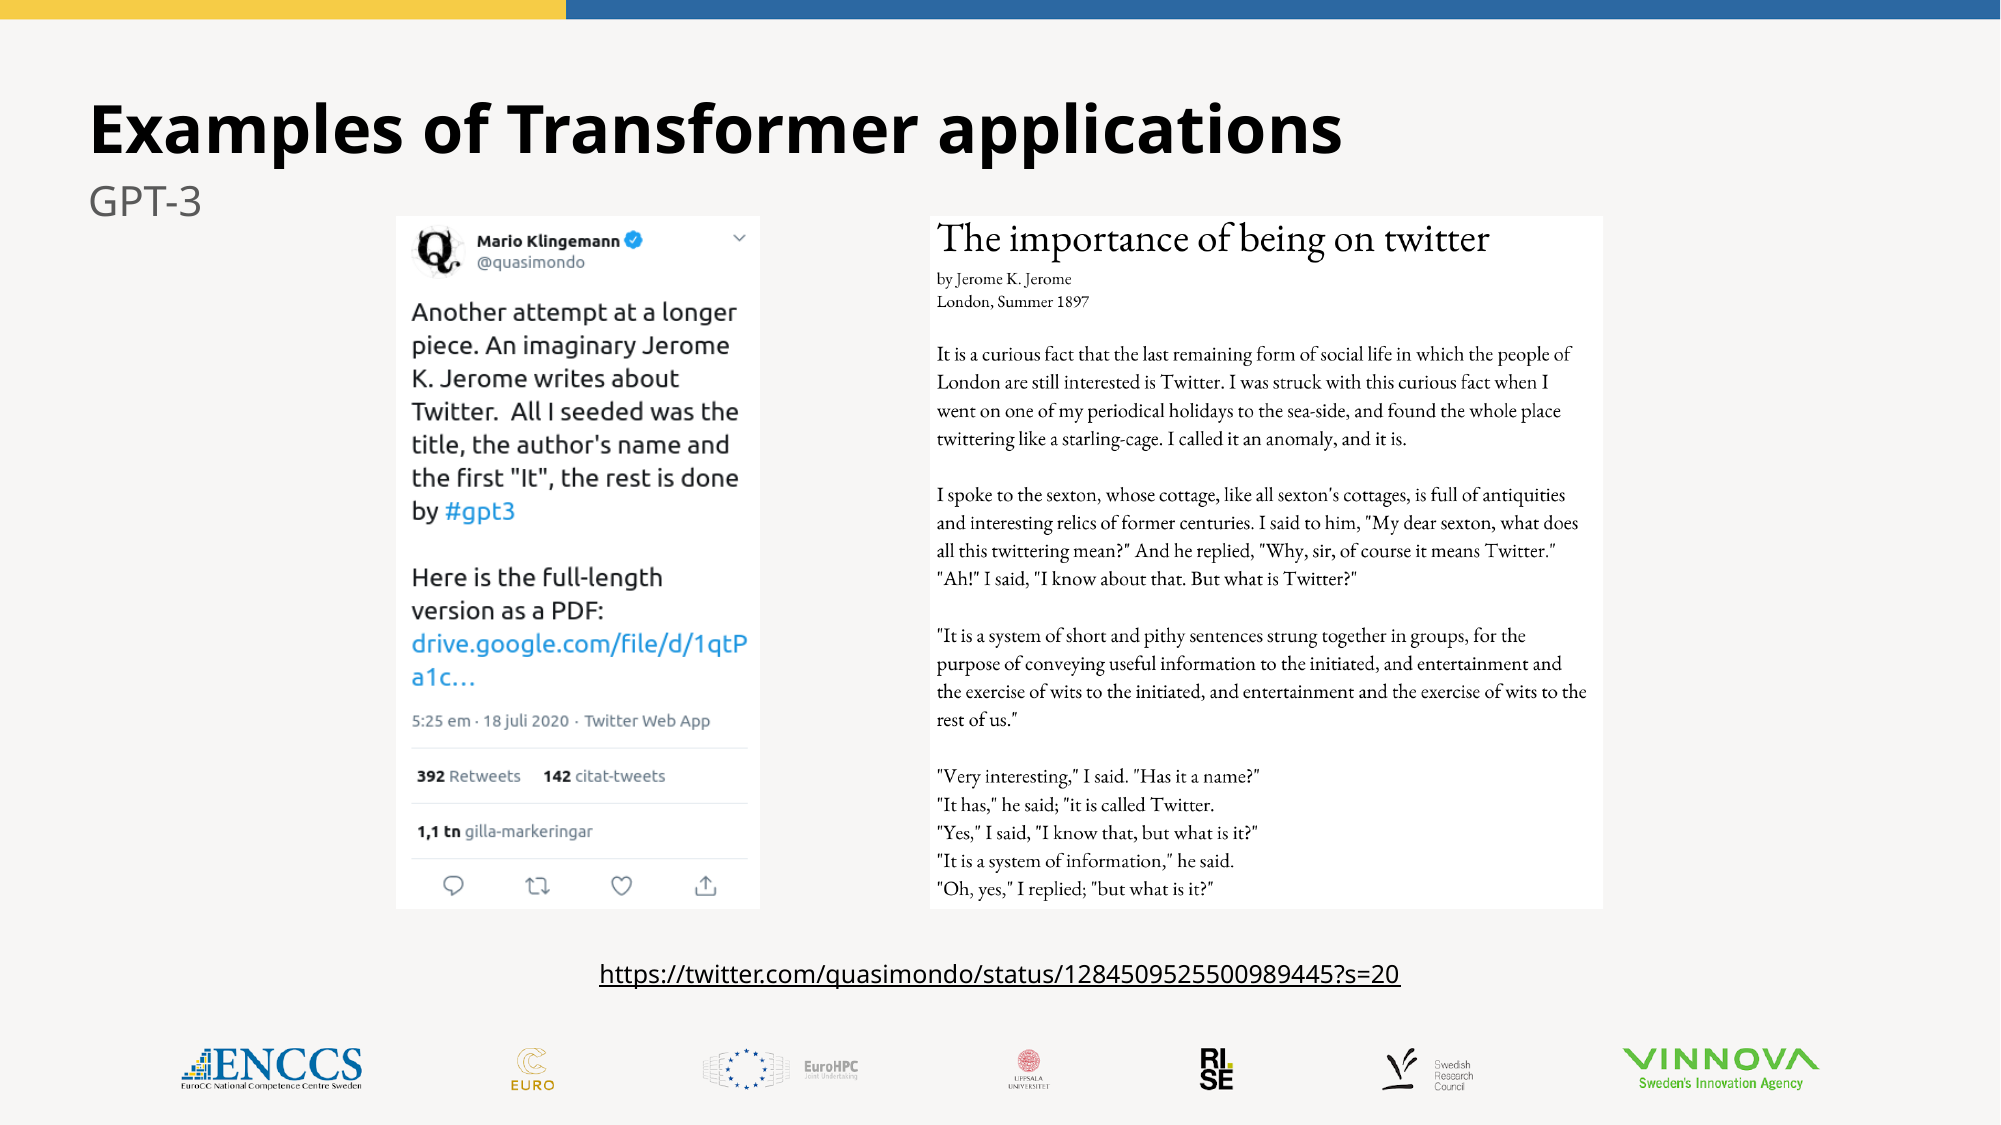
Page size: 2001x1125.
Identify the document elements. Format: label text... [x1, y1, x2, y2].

text_box https://twitter.com/quasimondo/status/1284509525500989445?s=20 [326, 948, 1673, 995]
picture [0, 0, 2001, 1125]
text_box Examples of Transformer applications [68, 66, 1932, 154]
text_box GPT-3 [68, 154, 1932, 258]
